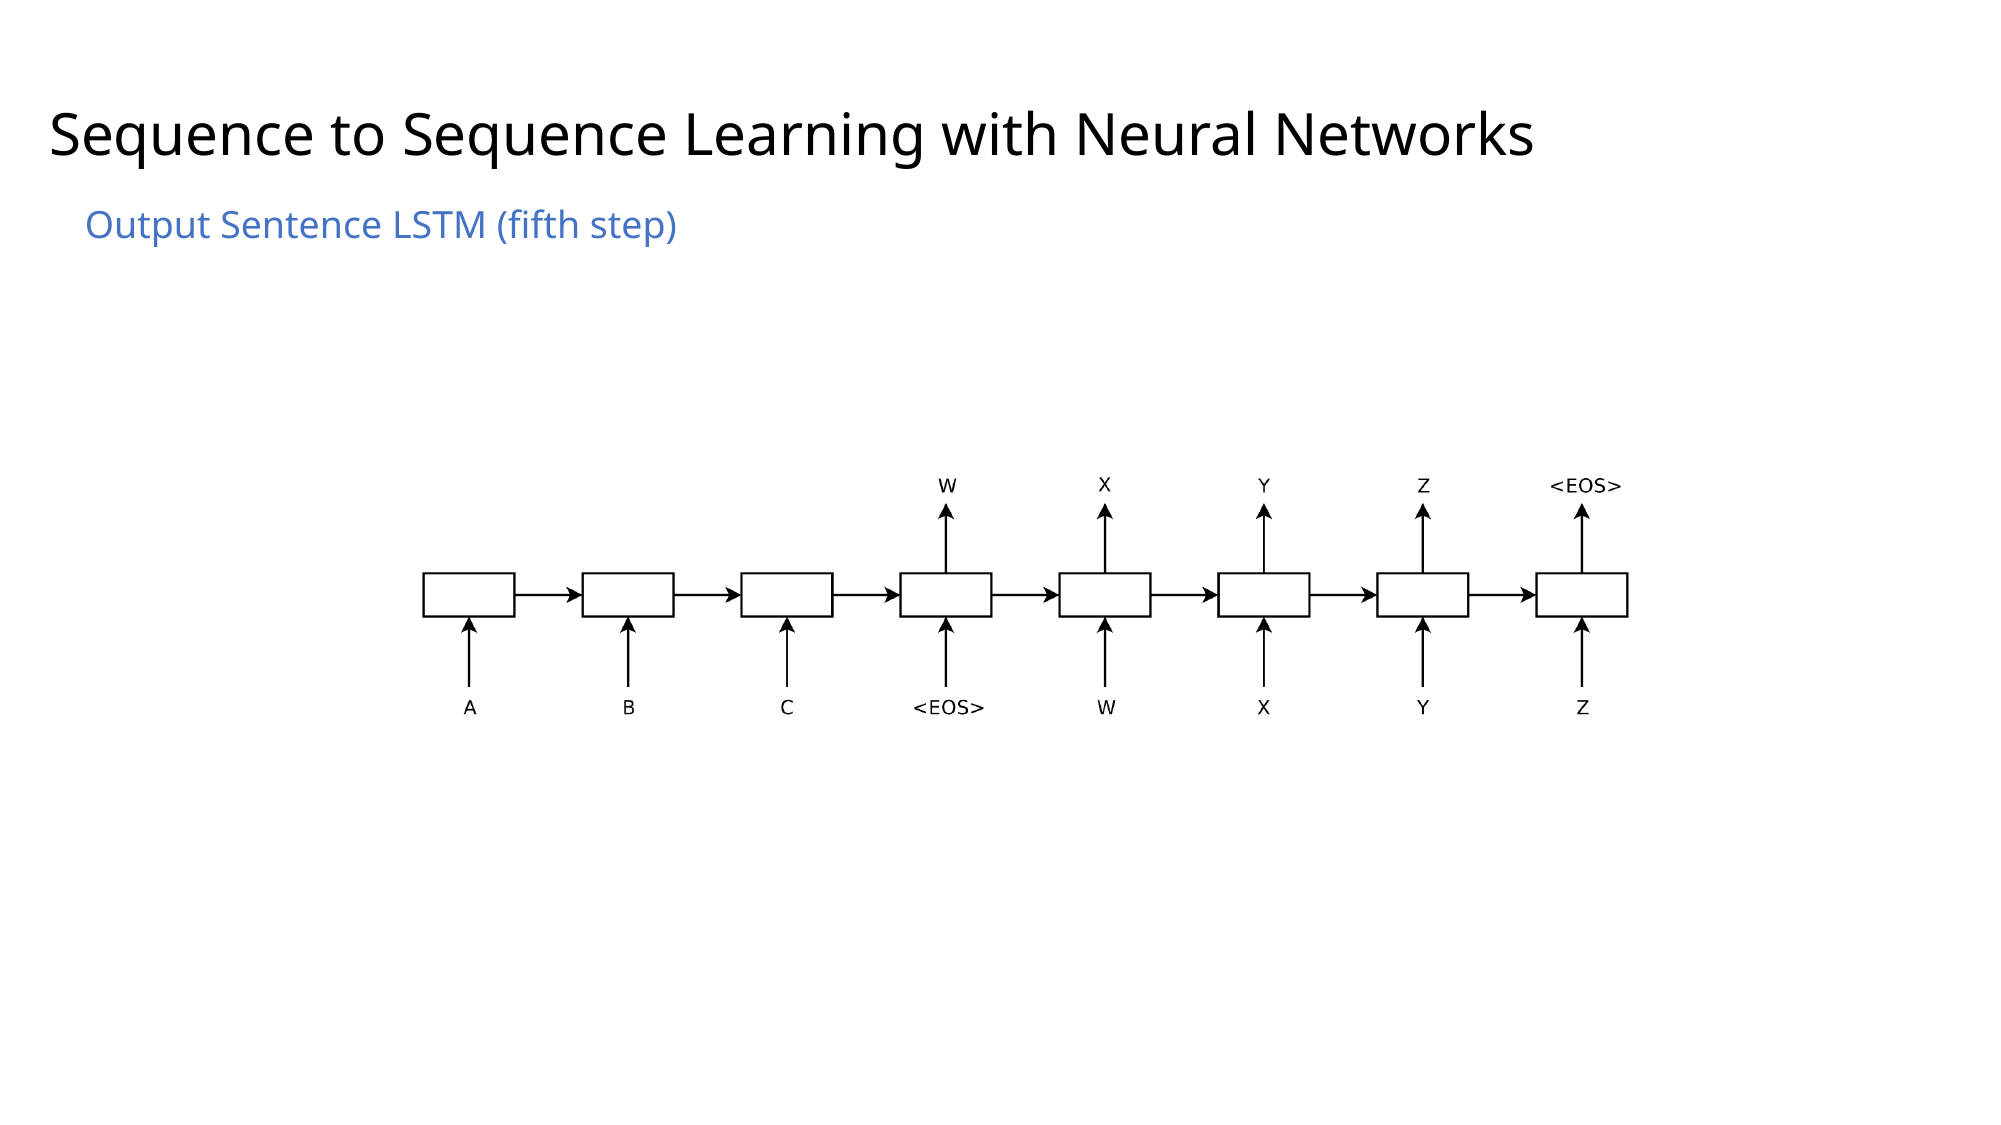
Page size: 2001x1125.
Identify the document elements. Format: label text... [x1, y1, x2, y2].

picture [397, 446, 1692, 736]
text_box Output Sentence LSTM (fifth step) [70, 193, 693, 254]
text_box Sequence to Sequence Learning with Neural Networks [34, 89, 1551, 175]
